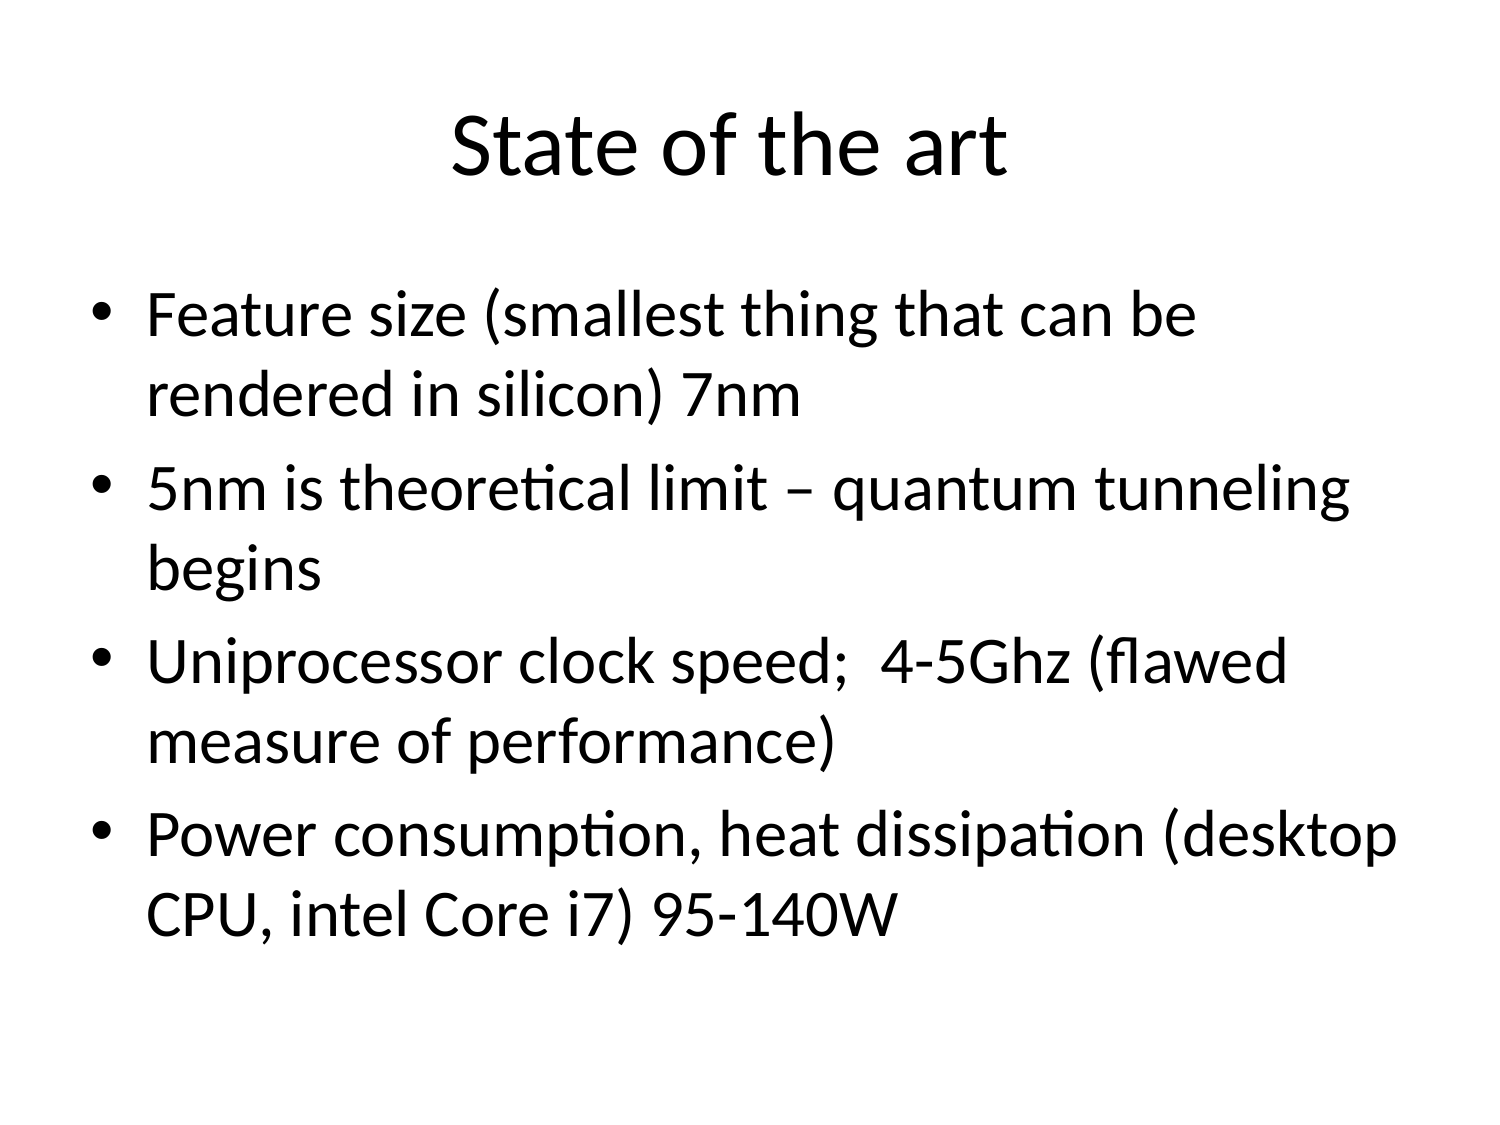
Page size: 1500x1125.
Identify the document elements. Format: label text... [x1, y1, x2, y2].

title State of the art [75, 45, 1425, 233]
list Feature size (smallest thing that can be rendered in silicon) 7nm 5nm is theoretical limit – quantum tunneling begins Uniprocessor clock speed; 4-5Ghz (flawed measure of performance) Power consumption, heat dissipation (desktop CPU, intel Core i7) 95-140W [75, 262, 1425, 1005]
